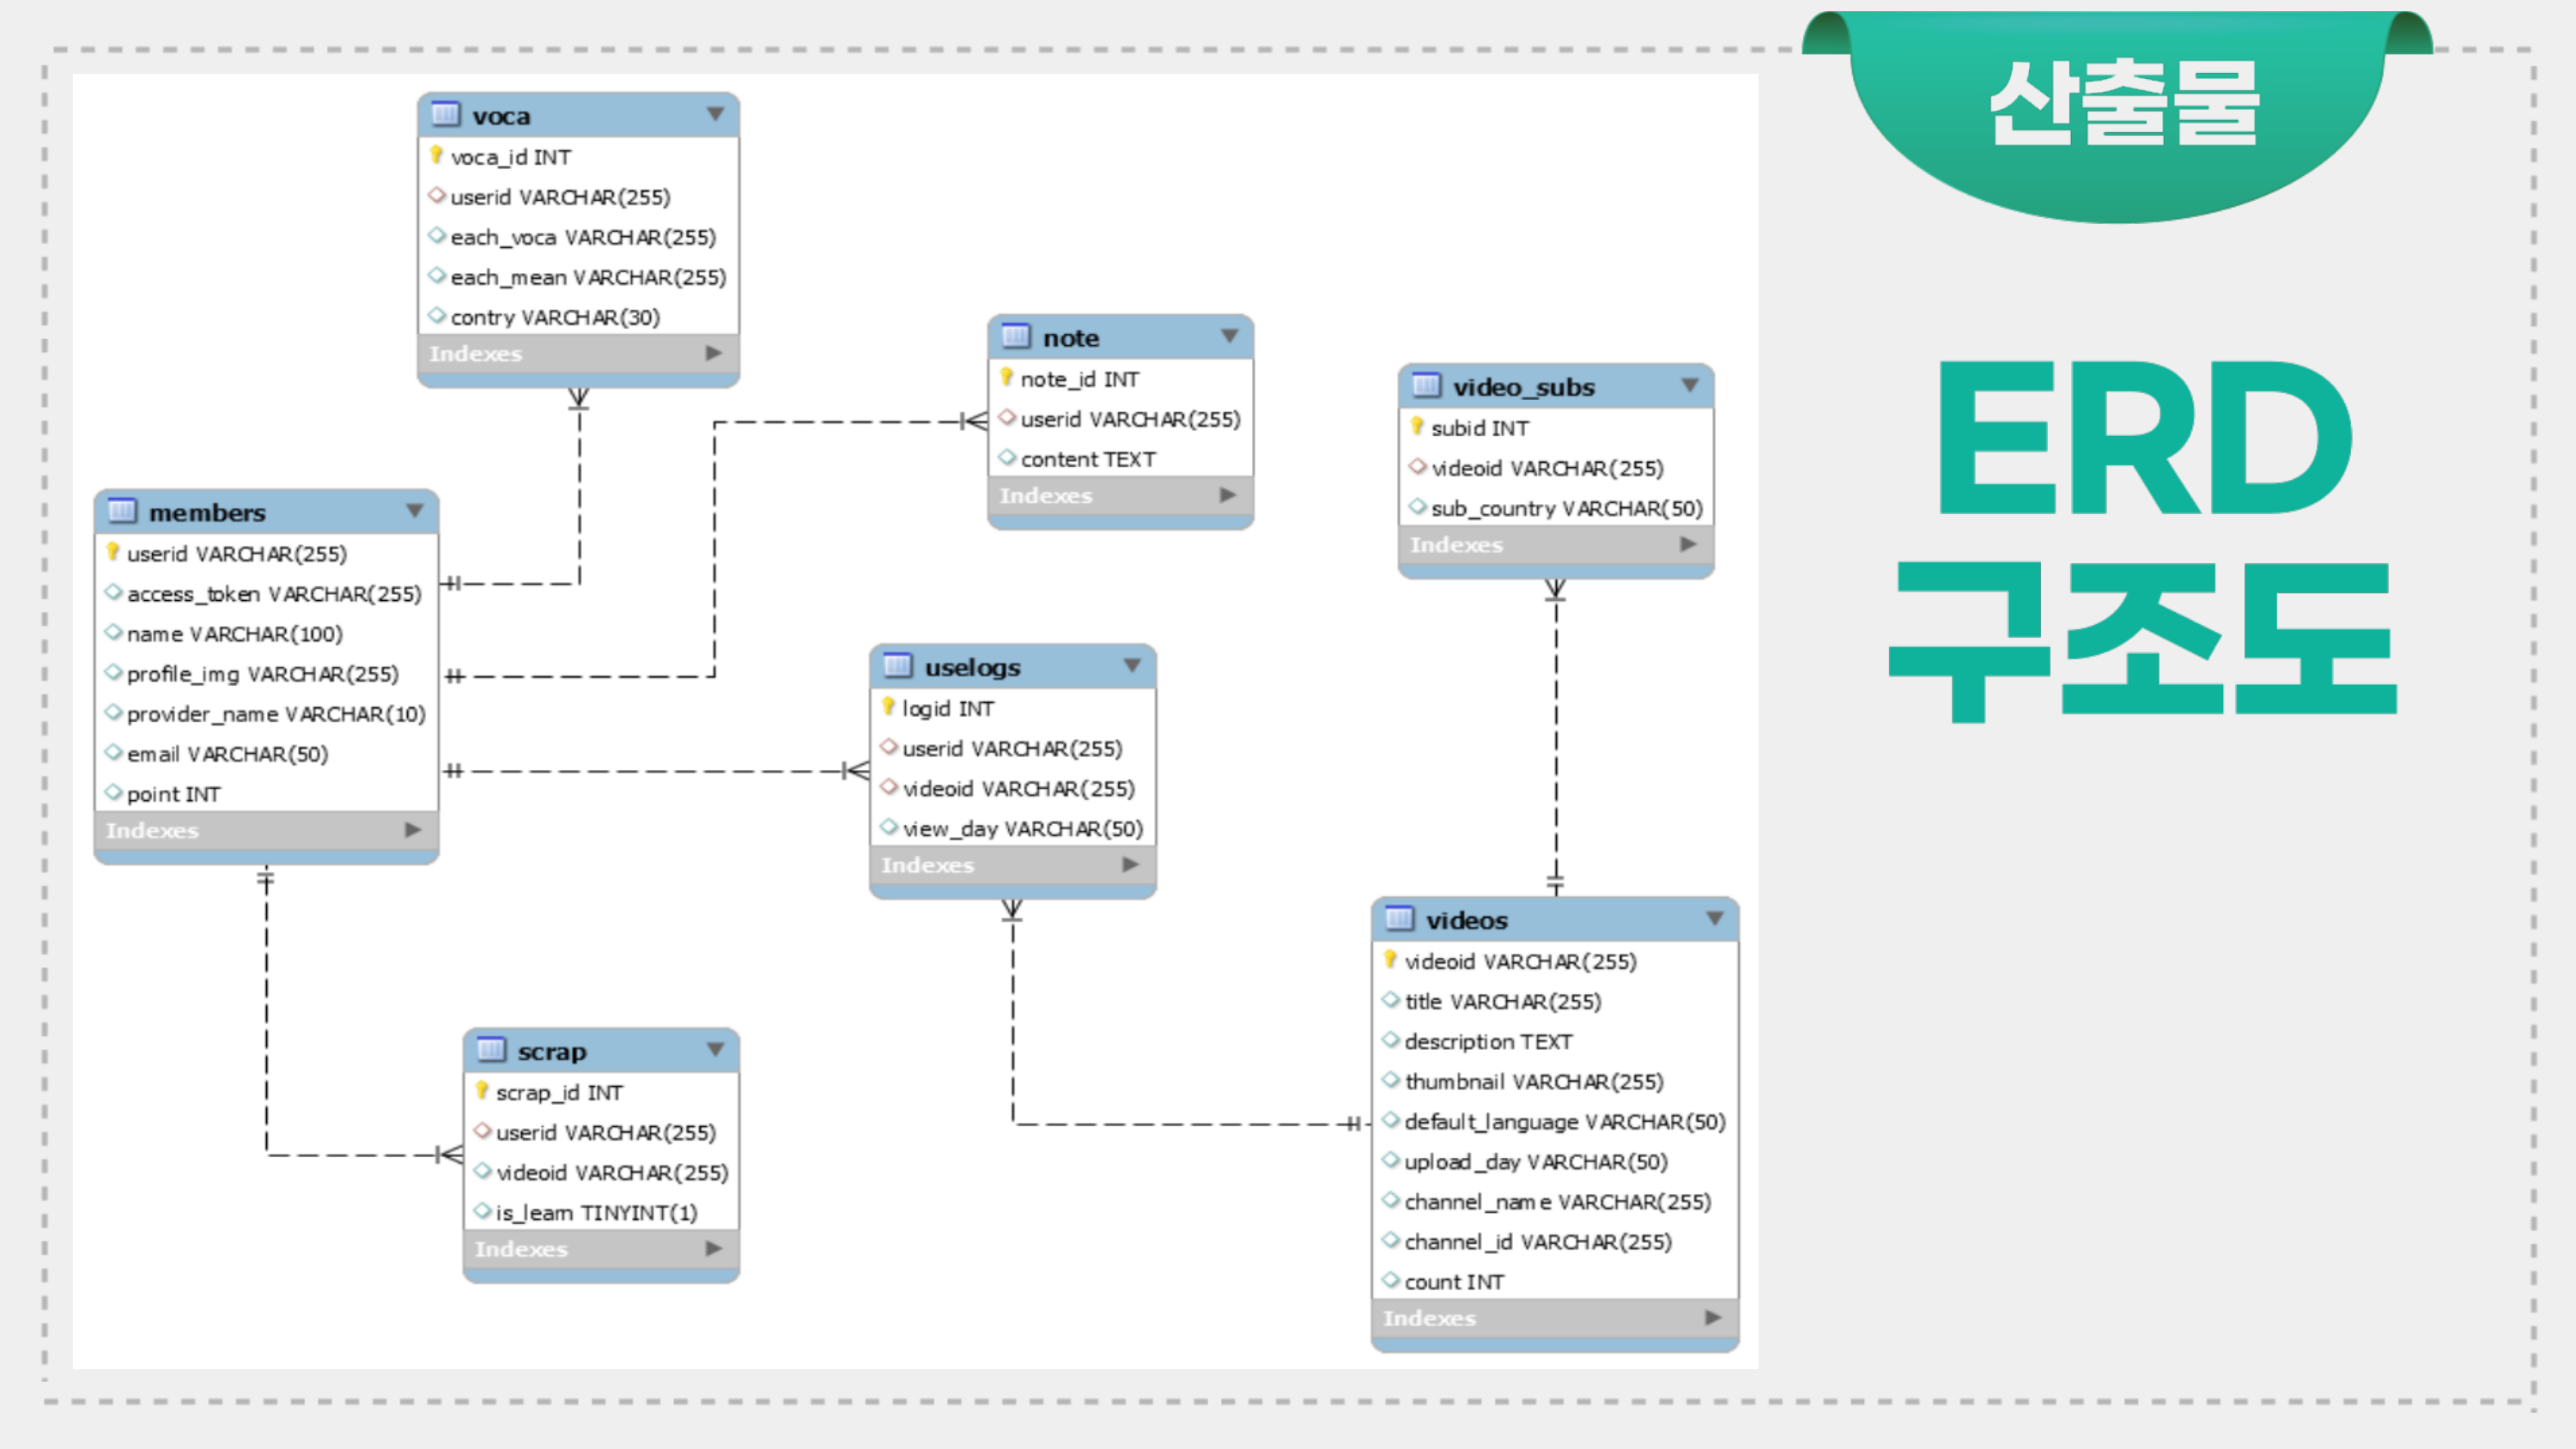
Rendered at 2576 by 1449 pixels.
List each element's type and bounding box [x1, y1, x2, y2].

picture [1783, 296, 2489, 842]
text_box [72, 74, 1759, 1369]
text_box [1790, 11, 2445, 230]
picture [1893, 28, 2308, 206]
text_box [33, 39, 2545, 1413]
